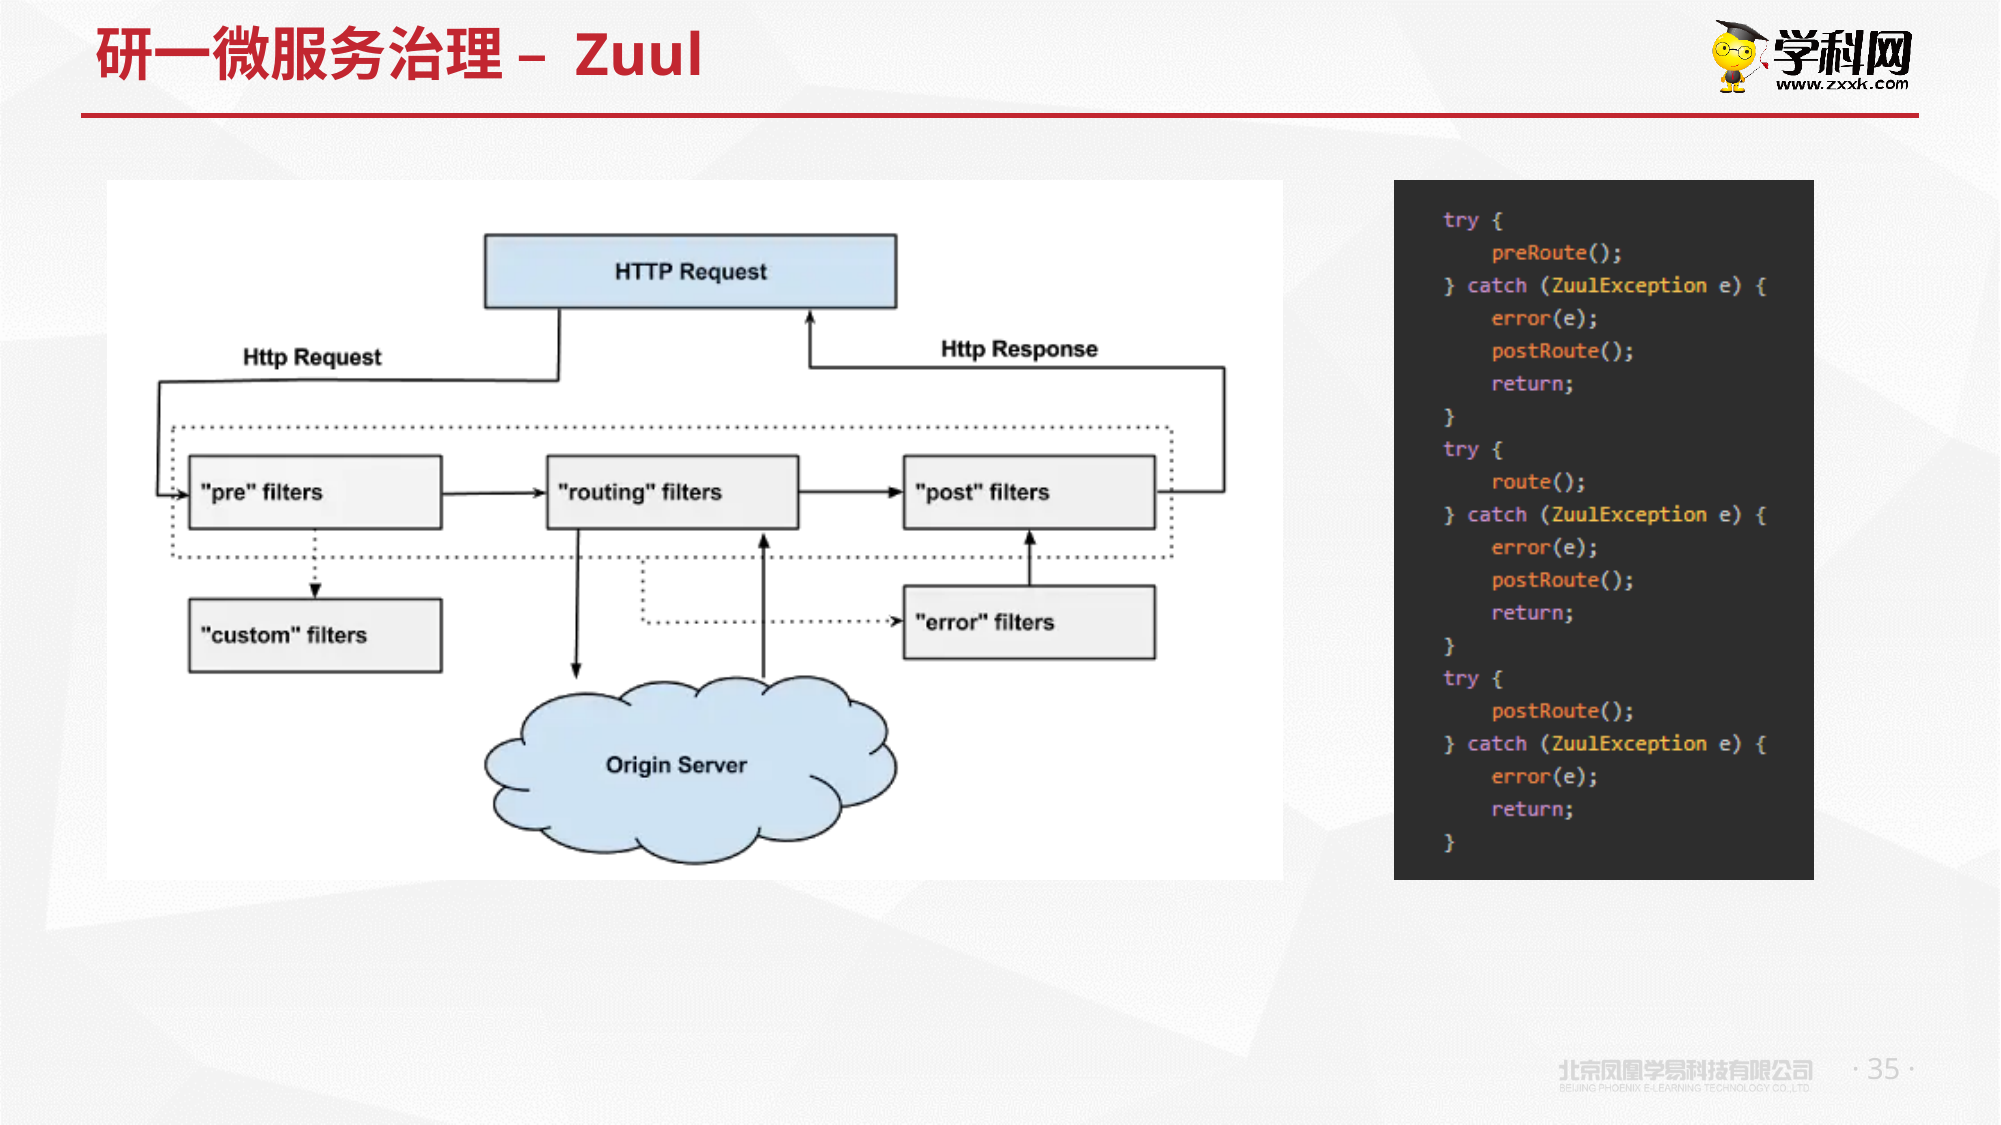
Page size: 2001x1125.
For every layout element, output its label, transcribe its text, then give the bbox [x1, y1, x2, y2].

text_box [443, 140, 2000, 216]
picture [0, 0, 2000, 1125]
title 研一微服务治理 – Zuul [80, 9, 1671, 105]
